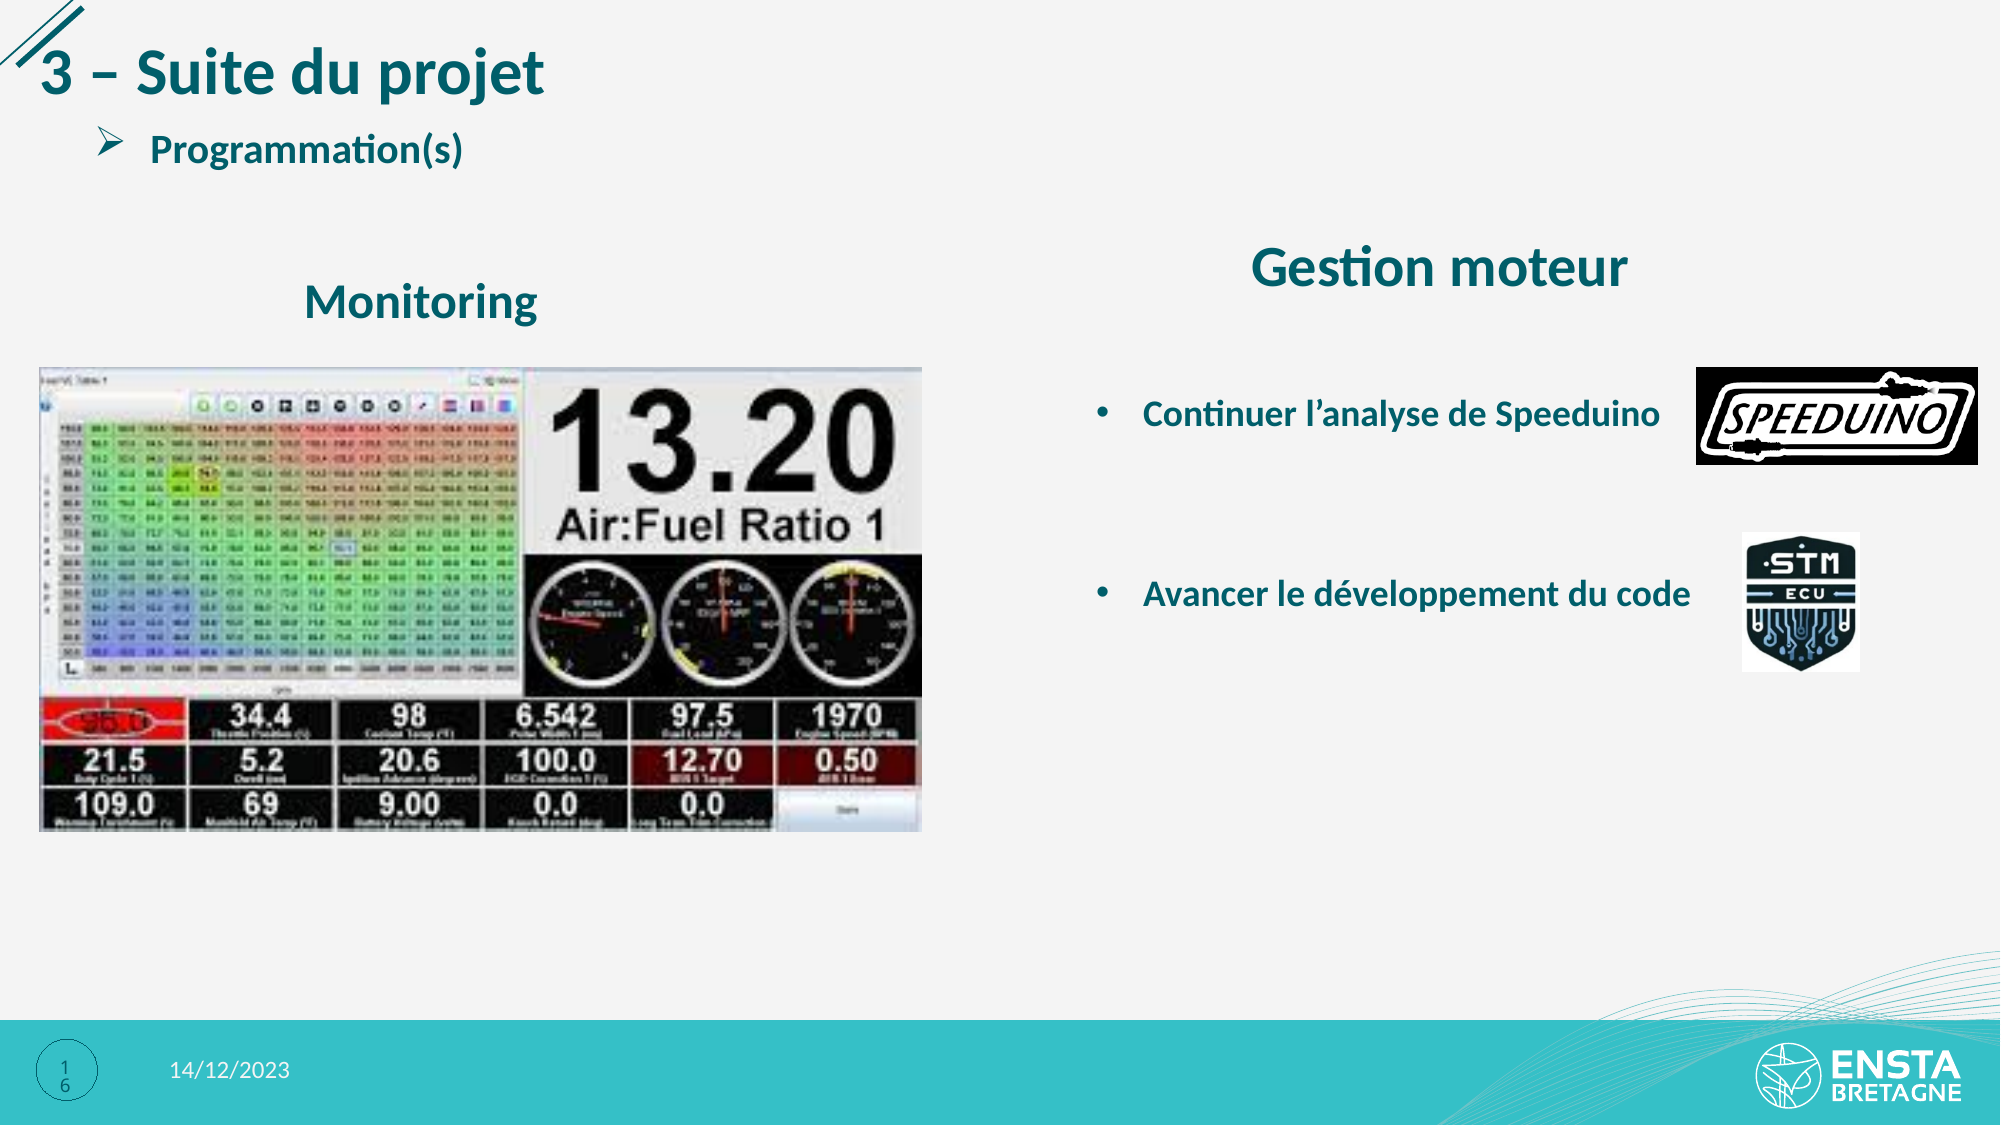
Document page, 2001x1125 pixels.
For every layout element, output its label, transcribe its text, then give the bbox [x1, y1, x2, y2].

picture [1695, 367, 1978, 465]
picture [1741, 532, 1860, 673]
picture [39, 367, 922, 832]
title 3 – Suite du projet [39, 36, 1961, 142]
text_box Monitoring [289, 261, 622, 336]
text_box Programmation(s) [79, 110, 1099, 211]
text_box Continuer l’analyse de Speeduino Avancer le développement du code [1081, 381, 1929, 622]
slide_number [154, 1039, 311, 1099]
text_box Gestion moteur [1236, 220, 1666, 306]
text_box 16 [36, 1039, 98, 1101]
